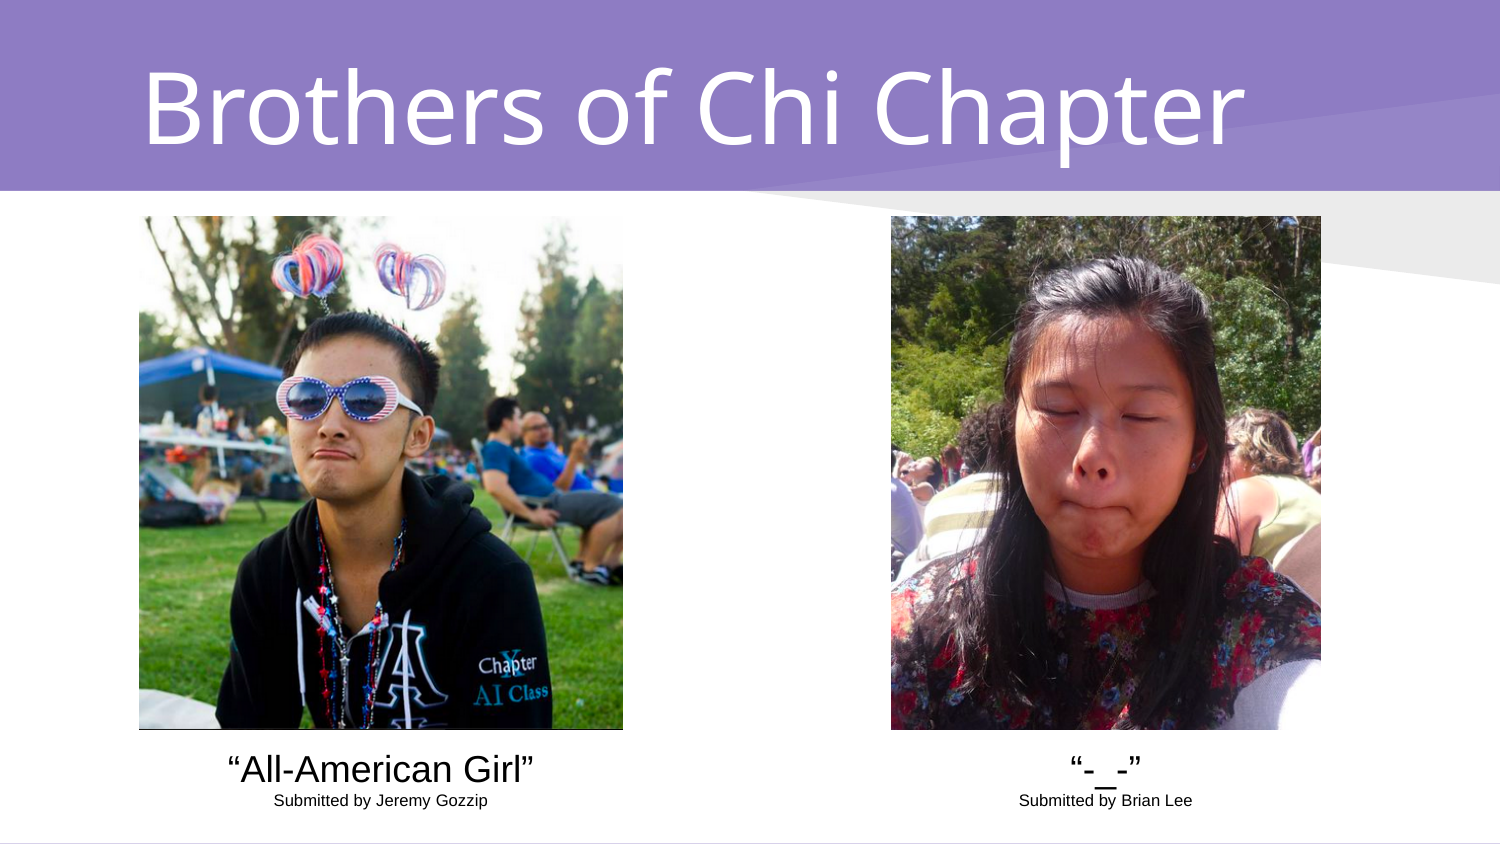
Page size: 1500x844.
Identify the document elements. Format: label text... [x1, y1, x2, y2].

picture [139, 215, 623, 730]
title Brothers of Chi Chapter [75, 33, 1425, 175]
text_box “All-American Girl” Submitted by Jeremy Gozzip [126, 729, 636, 808]
picture [891, 215, 1321, 730]
text_box “-_-” Submitted by Brian Lee [787, 729, 1425, 808]
